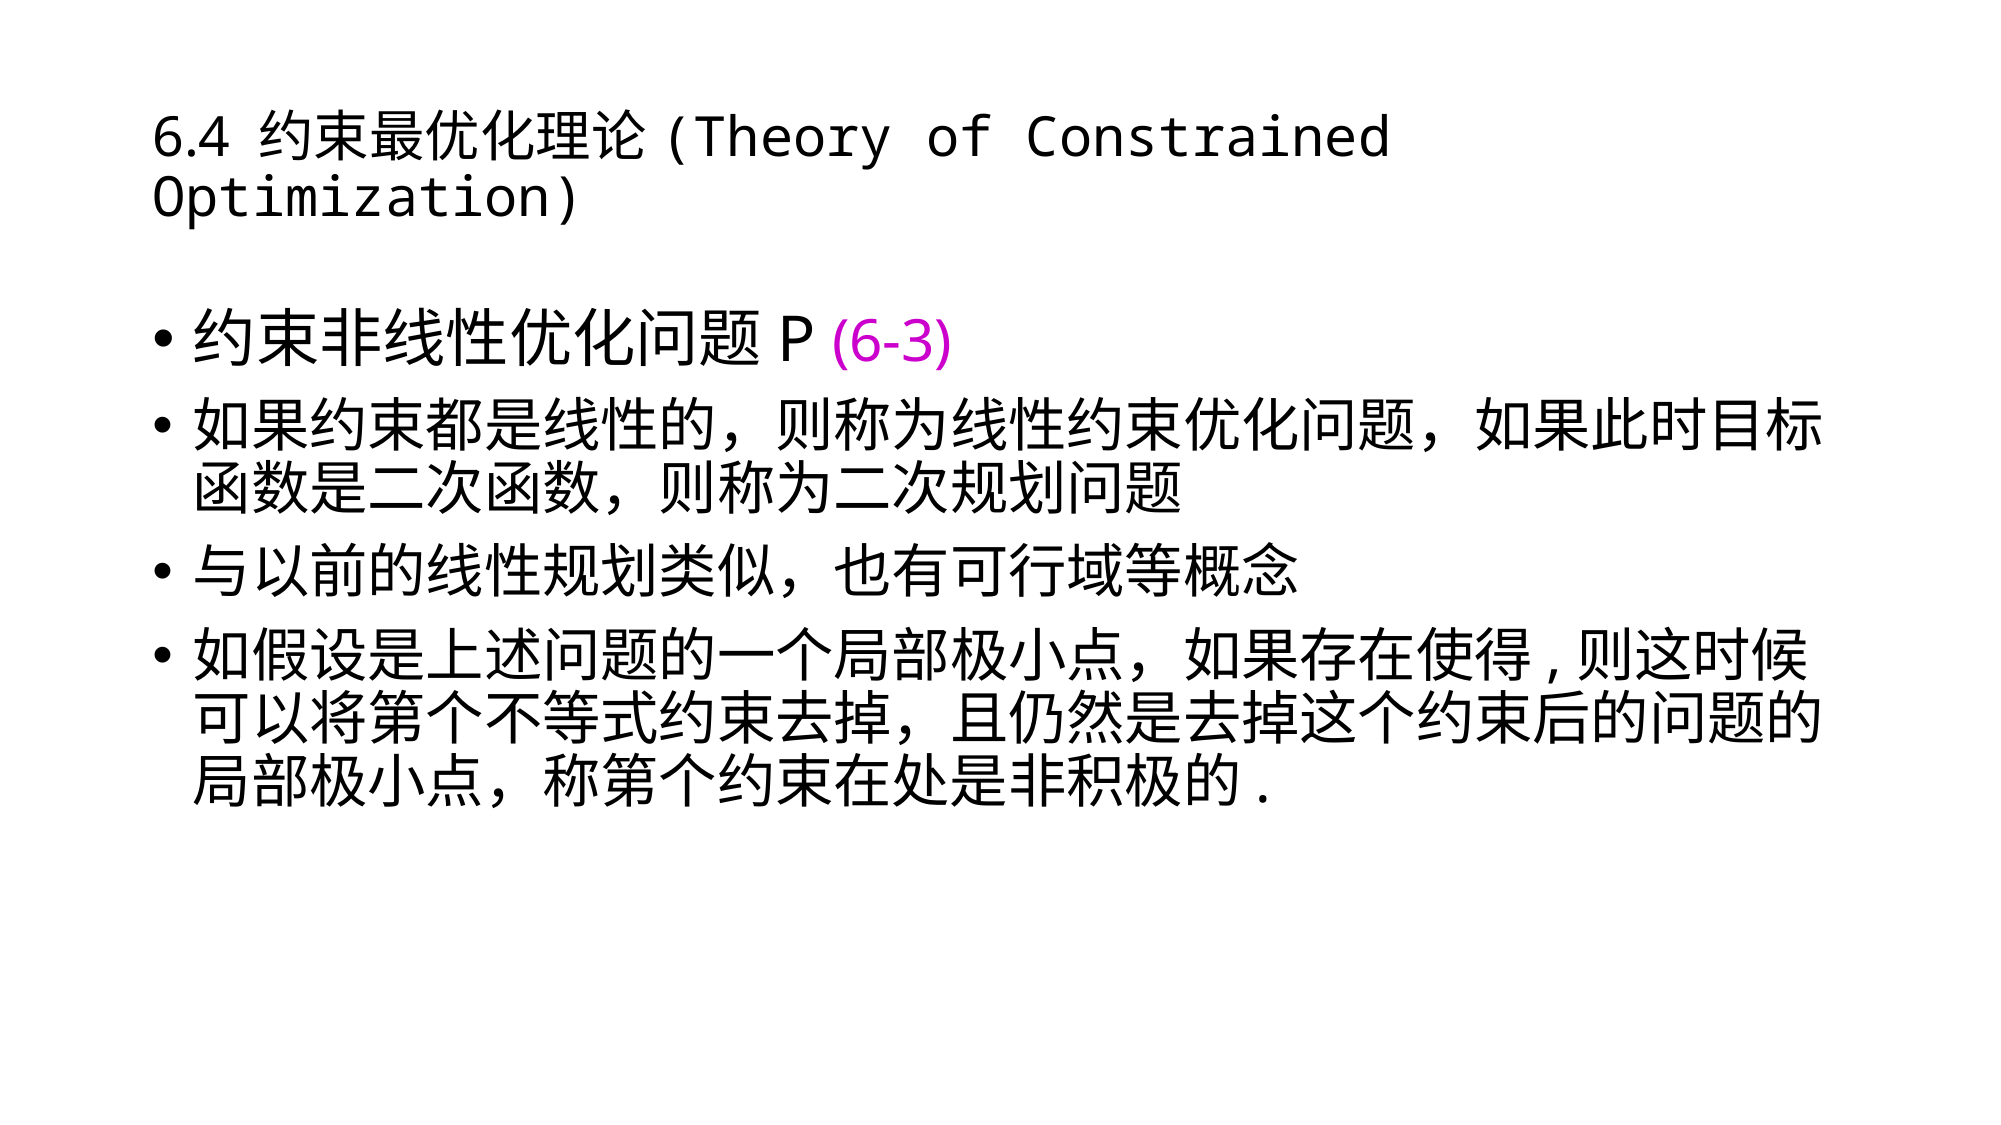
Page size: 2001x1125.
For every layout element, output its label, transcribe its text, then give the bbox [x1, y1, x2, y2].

title 6.4 约束最优化理论(Theory of Constrained Optimization) [137, 59, 1863, 278]
